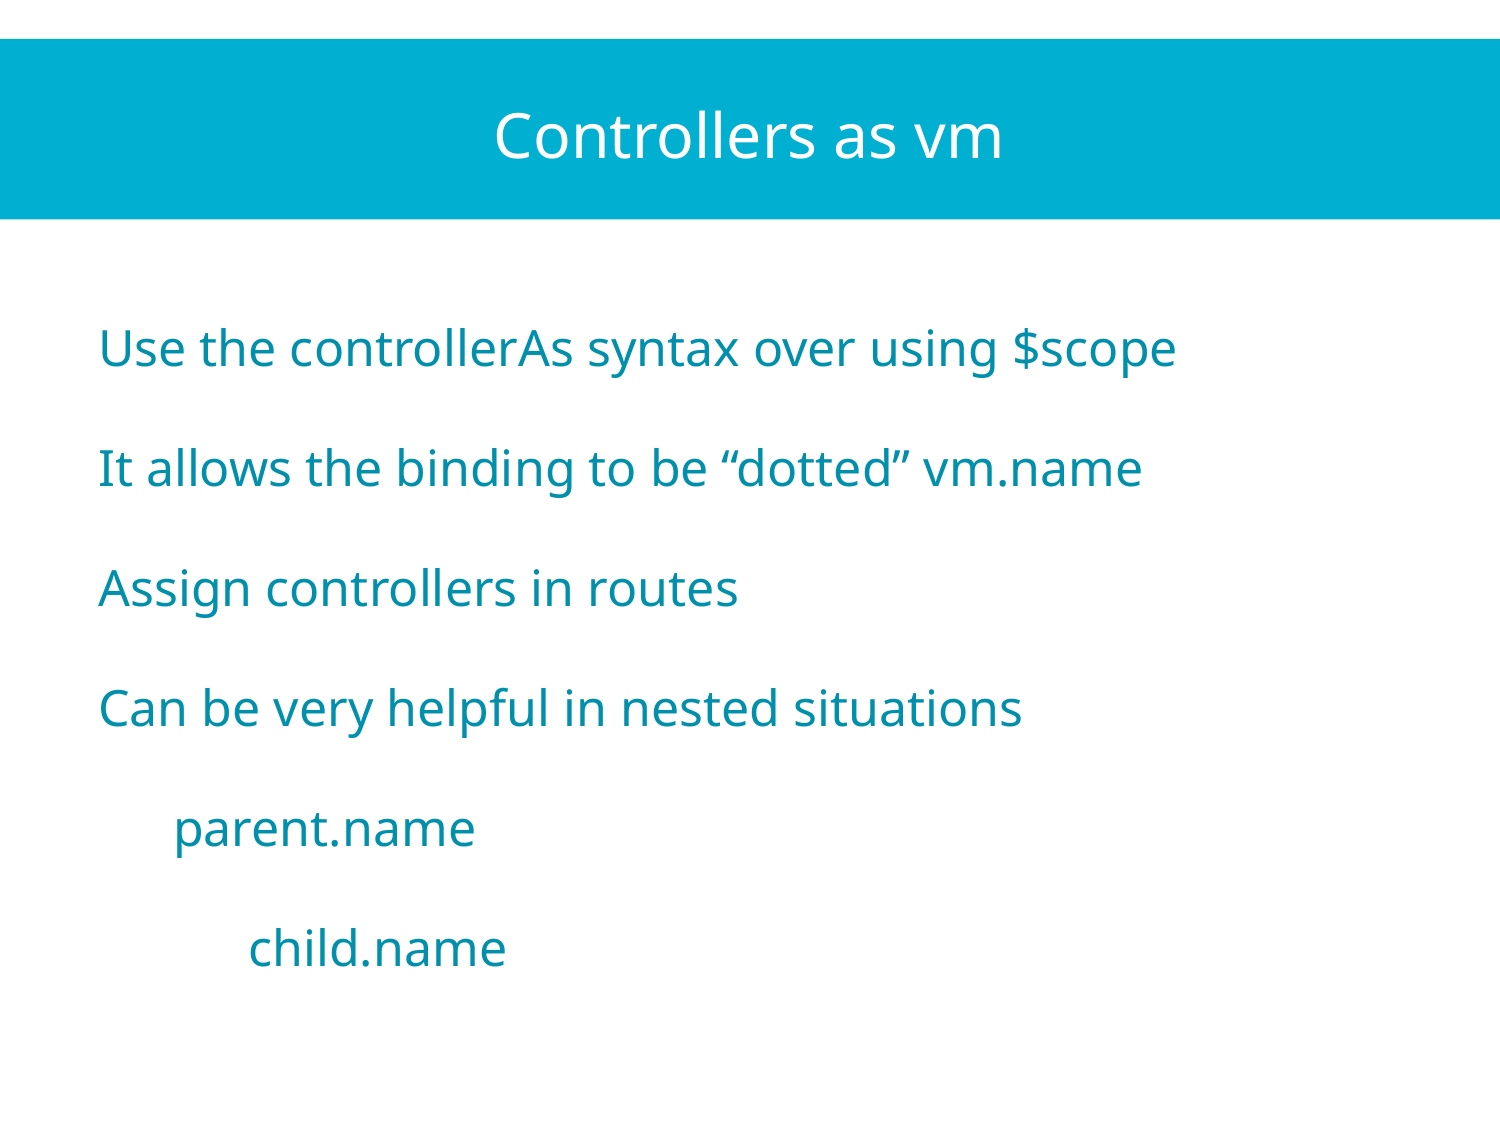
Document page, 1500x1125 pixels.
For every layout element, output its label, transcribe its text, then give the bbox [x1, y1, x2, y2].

text_box Use the controllerAs syntax over using $scope It allows the binding to be “dotted” vm.name Assign controllers in routes Can be very helpful in nested situations parent.name child.name [70, 241, 1442, 605]
title Controllers as vm [70, 37, 1430, 186]
text_box [0, 38, 1500, 220]
